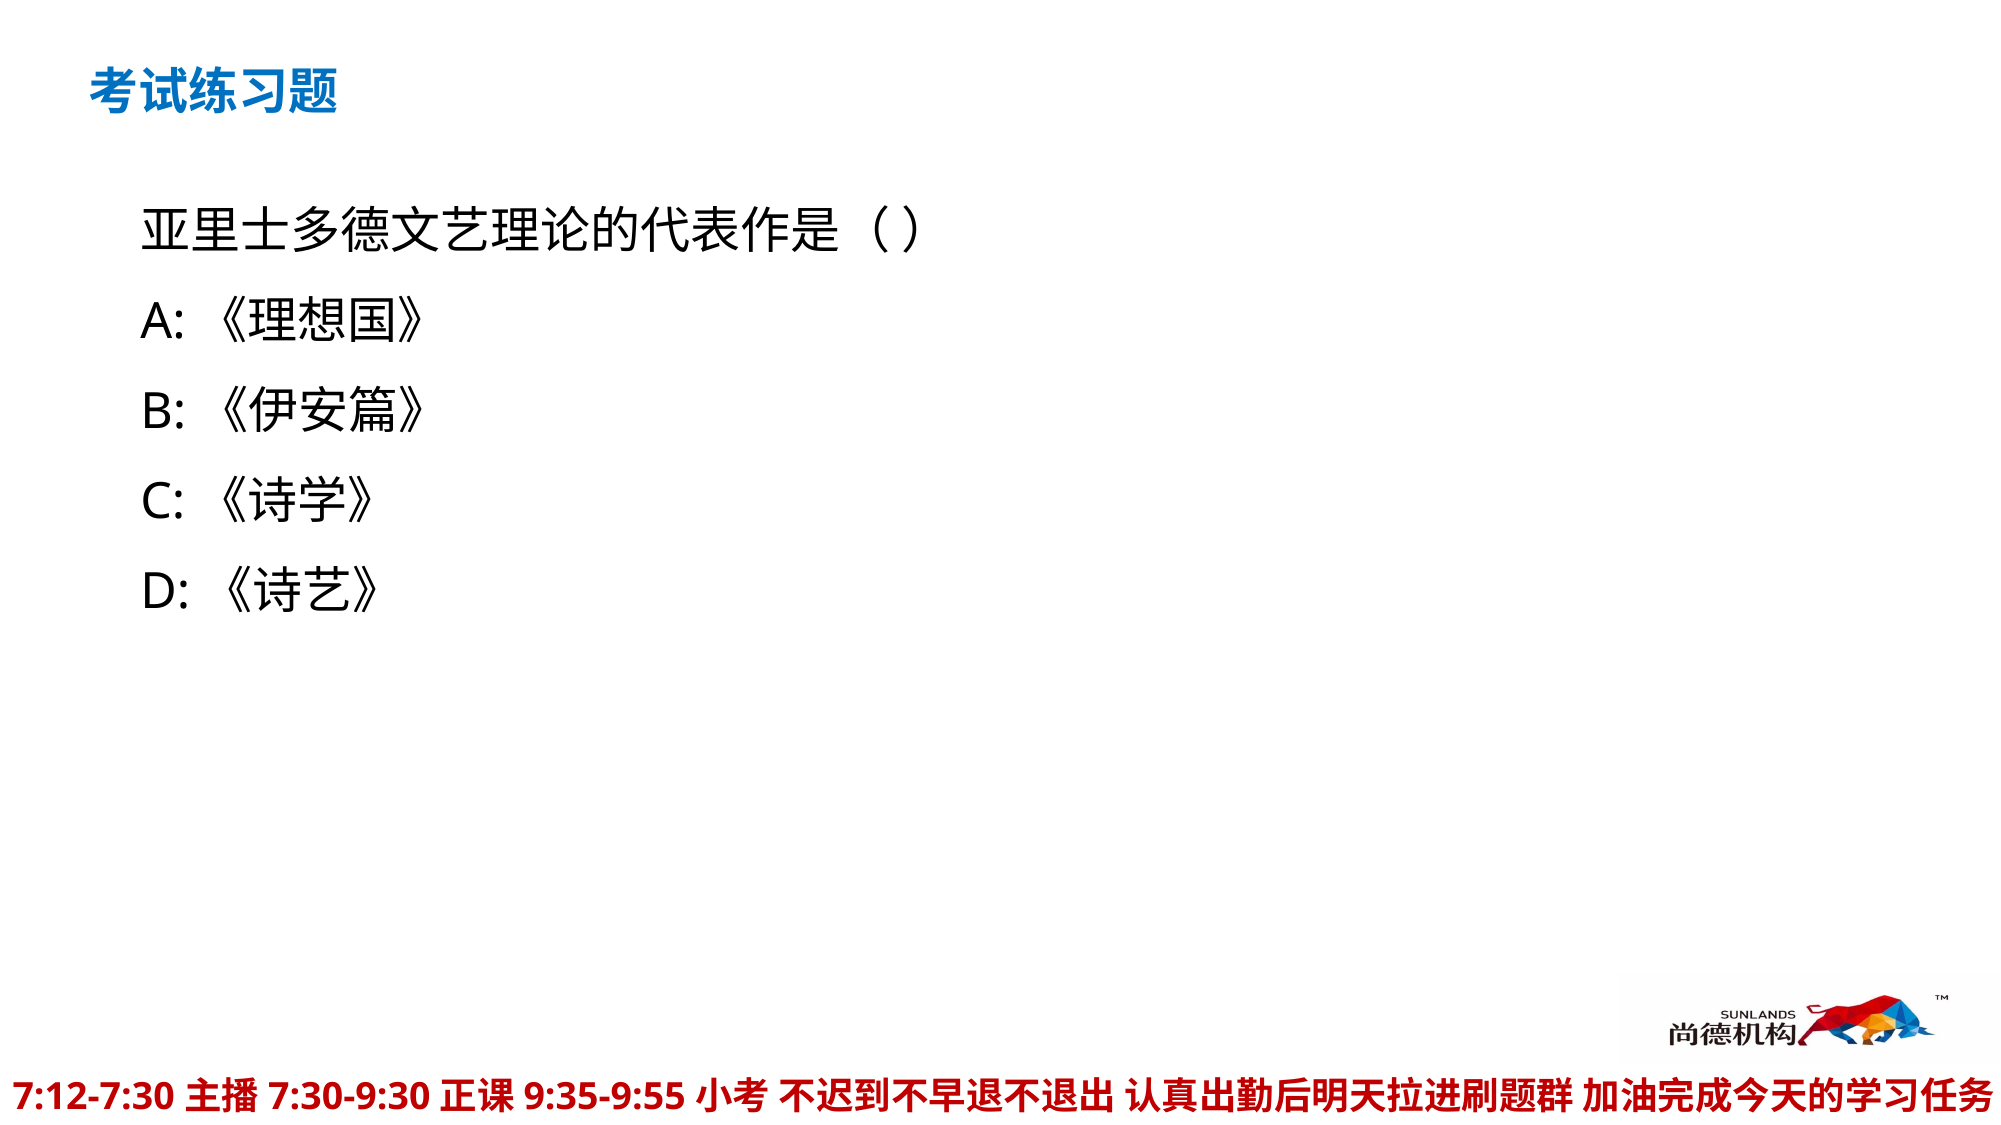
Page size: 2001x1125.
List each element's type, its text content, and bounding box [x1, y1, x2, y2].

text_box 考试练习题 [73, 51, 354, 127]
picture [1617, 973, 2001, 1065]
text_box 亚里士多德文艺理论的代表作是（ ） A:《理想国》 B:《伊安篇》 C:《诗学》 D:《诗艺》 [125, 160, 1851, 626]
